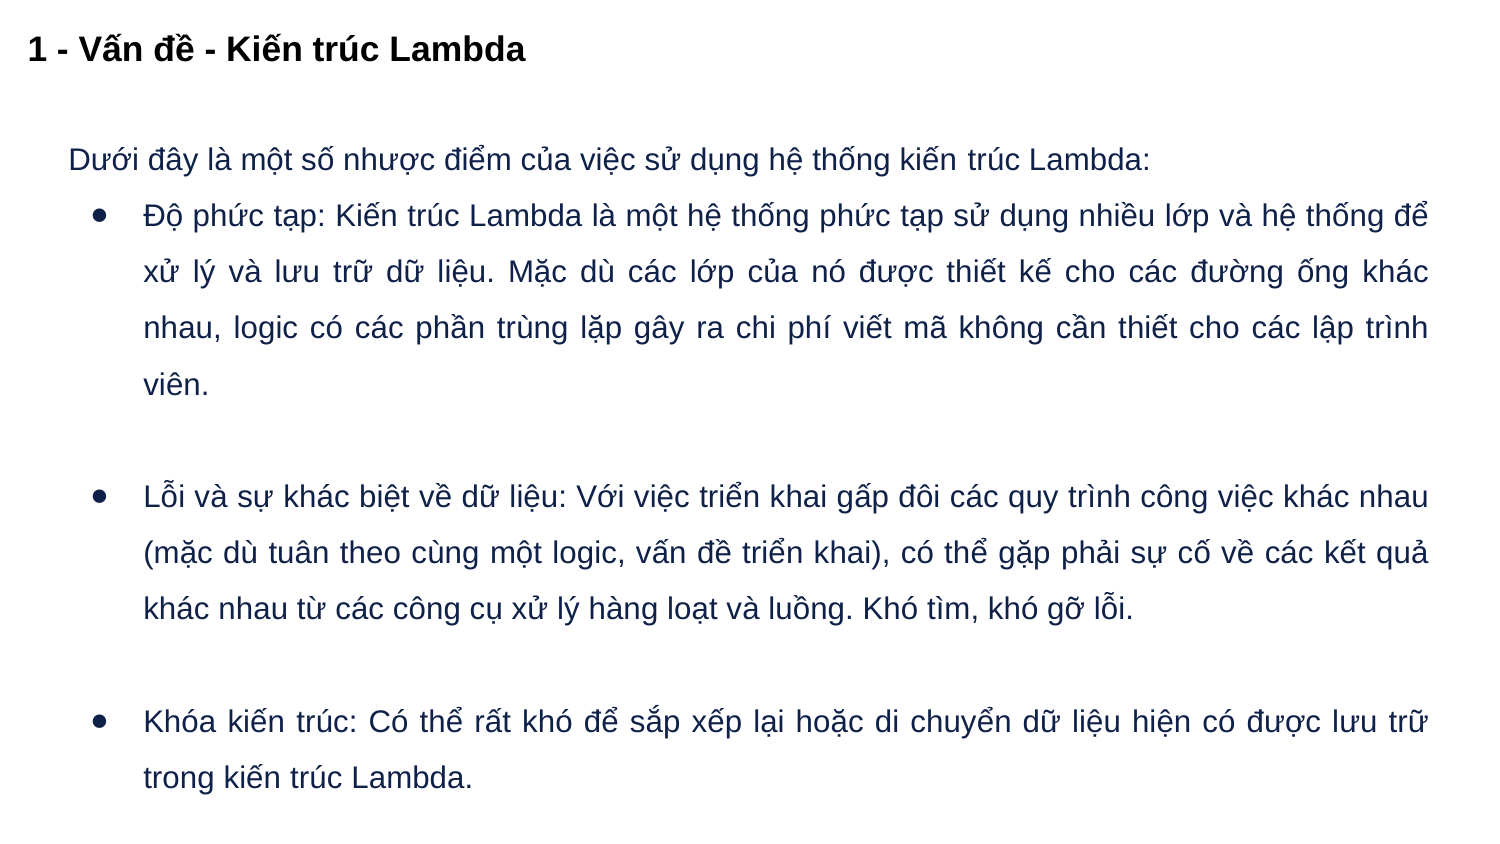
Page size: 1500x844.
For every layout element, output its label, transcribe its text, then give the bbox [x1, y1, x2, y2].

text_box 1 - Vấn đề - Kiến trúc Lambda [12, 10, 920, 84]
text_box Dưới đây là một số nhược điểm của việc sử dụng hệ thống kiến ​​trúc Lambda: Độ phức tạp: Kiến trúc Lambda là một hệ thống phức tạp sử dụng nhiều lớp và hệ thống để xử lý và lưu trữ dữ liệu. Mặc dù các lớp của nó được thiết kế cho các đường ống khác nhau, logic có các phần trùng lặp gây ra chi phí viết mã không cần thiết cho các lập trình viên. Lỗi và sự khác biệt về dữ liệu: Với việc triển khai gấp đôi các quy trình công việc khác nhau (mặc dù tuân theo cùng một logic, vấn đề triển khai), có thể gặp phải sự cố về các kết quả khác nhau từ các công cụ xử lý hàng loạt và luồng. Khó tìm, khó gỡ lỗi. Khóa kiến ​​trúc: Có thể rất khó để sắp xếp lại hoặc di chuyển dữ liệu hiện có được lưu trữ trong kiến ​​trúc Lambda. [53, 105, 1447, 810]
